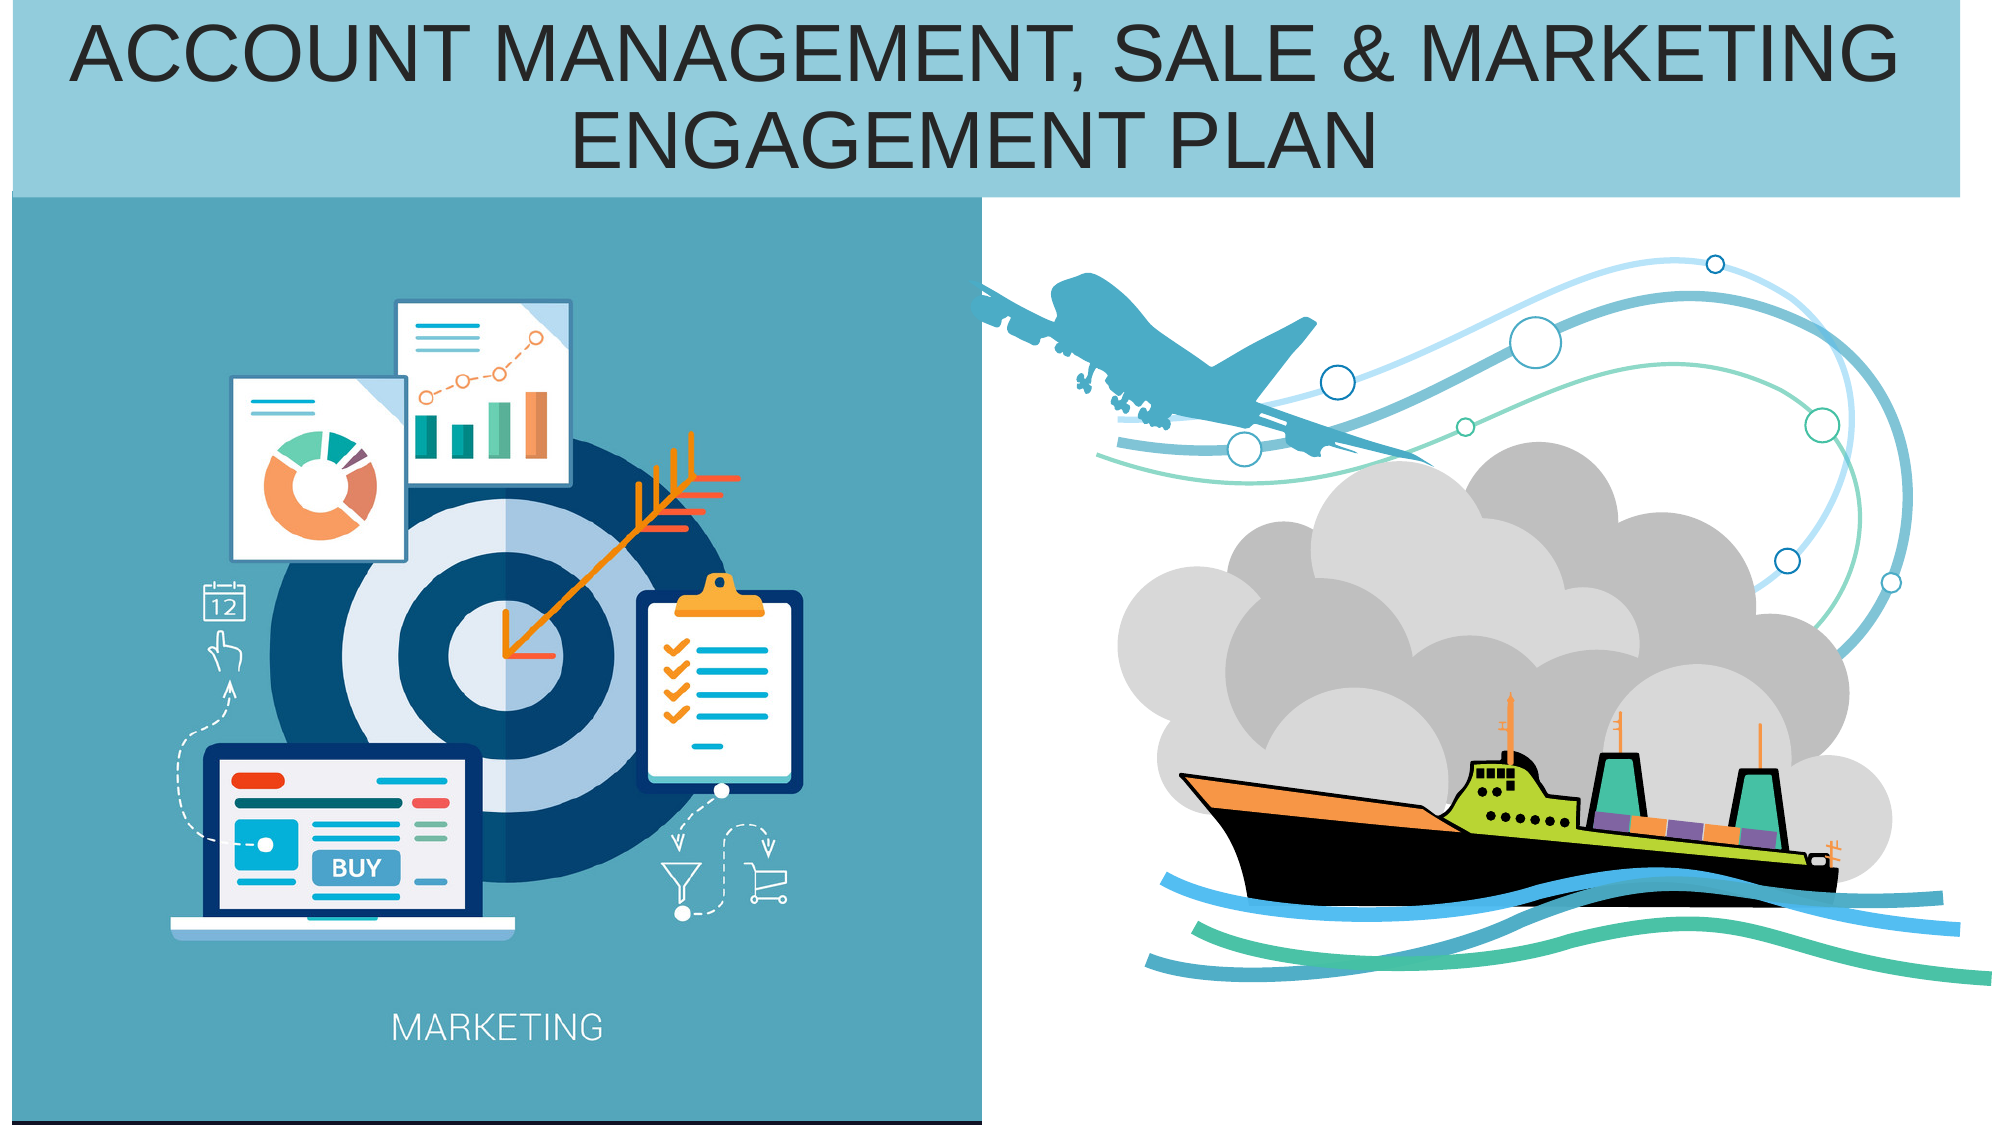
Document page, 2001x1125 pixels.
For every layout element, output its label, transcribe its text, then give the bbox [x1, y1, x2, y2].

text_box [1706, 255, 1725, 274]
text_box [1194, 923, 1992, 979]
text_box [1401, 917, 1697, 944]
text_box [1230, 432, 1259, 440]
text_box [1456, 418, 1475, 436]
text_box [1117, 441, 1893, 884]
text_box [1147, 951, 1375, 975]
text_box [1117, 417, 1285, 440]
text_box [1805, 408, 1840, 440]
text_box [1765, 914, 1961, 930]
text_box [1510, 317, 1562, 369]
text_box [1897, 574, 1902, 591]
text_box [1268, 260, 1852, 440]
text_box [1847, 897, 1944, 906]
picture [12, 191, 982, 1125]
text_box [1260, 414, 1286, 425]
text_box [1178, 691, 1842, 909]
text_box [1320, 365, 1355, 400]
text_box [986, 272, 1368, 440]
list ACCOUNT MANAGEMENT, SALE & MARKETING ENGAGEMENT PLAN [12, 0, 1961, 198]
text_box [1830, 338, 1908, 566]
